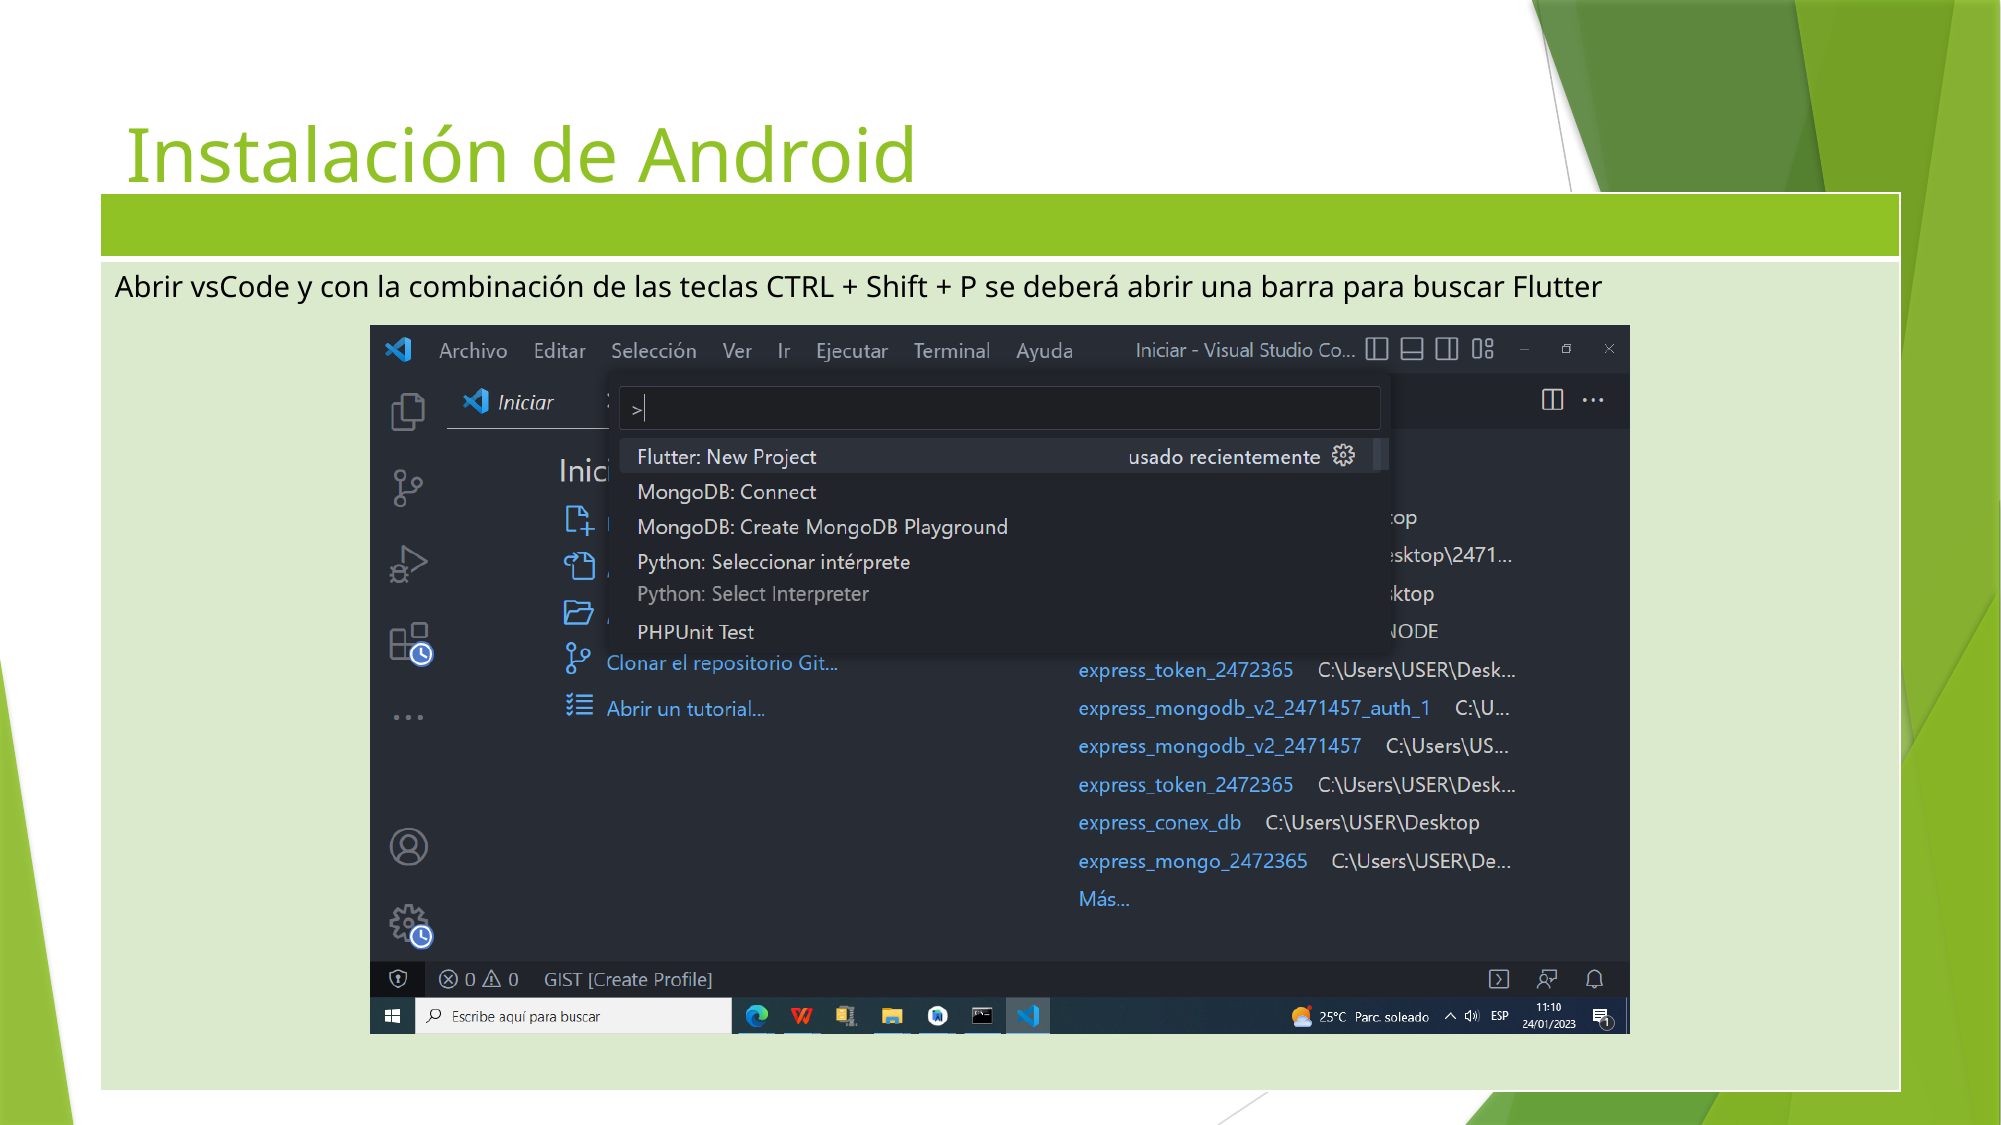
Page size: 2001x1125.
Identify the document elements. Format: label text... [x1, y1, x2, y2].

table_cell Abrir vsCode y con la combinación de las teclas CTRL + Shift + P se deberá abrir una barra para buscar Flutter [101, 262, 1899, 1090]
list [369, 325, 1630, 1035]
title Instalación de Android [111, 99, 1522, 192]
text_box [1751, 515, 1931, 576]
table_header [101, 194, 1899, 256]
